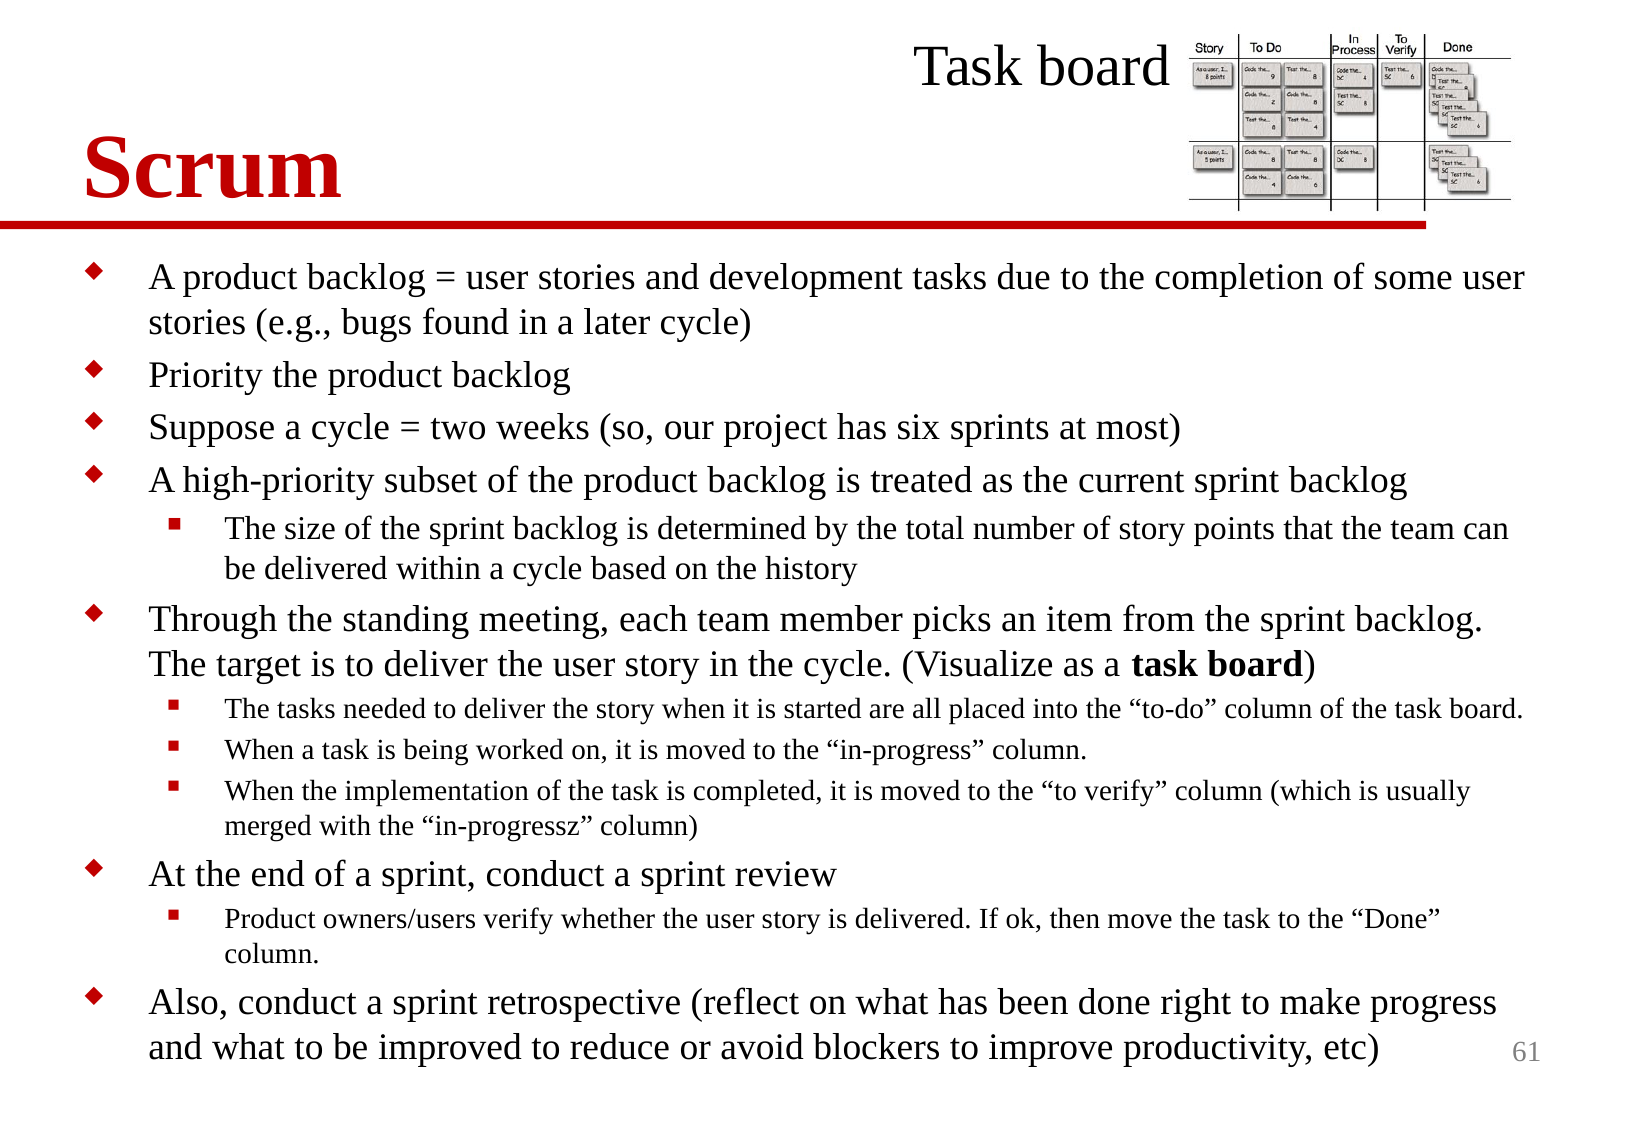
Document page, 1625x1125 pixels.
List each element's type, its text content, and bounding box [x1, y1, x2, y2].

list A product backlog = user stories and development tasks due to the completion of some user stories (e.g., bugs found in a later cycle) Priority the product backlog Suppose a cycle = two weeks (so, our project has six sprints at most) A high-priority subset of the product backlog is treated as the current sprint backlog The size of the sprint backlog is determined by the total number of story points that the team can be delivered within a cycle based on the history Through the standing meeting, each team member picks an item from the sprint backlog. The target is to deliver the user story in the cycle. (Visualize as a task board) The tasks needed to deliver the story when it is started are all placed into the “to-do” column of the task board. When a task is being worked on, it is moved to the “in-progress” column. When the implementation of the task is completed, it is moved to the “to verify” column (which is usually merged with the “in-progressz” column) At the end of a sprint, conduct a sprint review Product owners/users verify whether the user story is delivered. If ok, then move the task to the “Done” column. Also, conduct a sprint retrospective (reflect on what has been done right to make progress and what to be improved to reduce or avoid blockers to improve productivity, etc) [67, 244, 1550, 1058]
picture [1186, 26, 1515, 215]
text_box Task board [899, 19, 1186, 105]
slide_number 61 [1218, 1012, 1557, 1088]
title Scrum [67, 43, 1550, 225]
